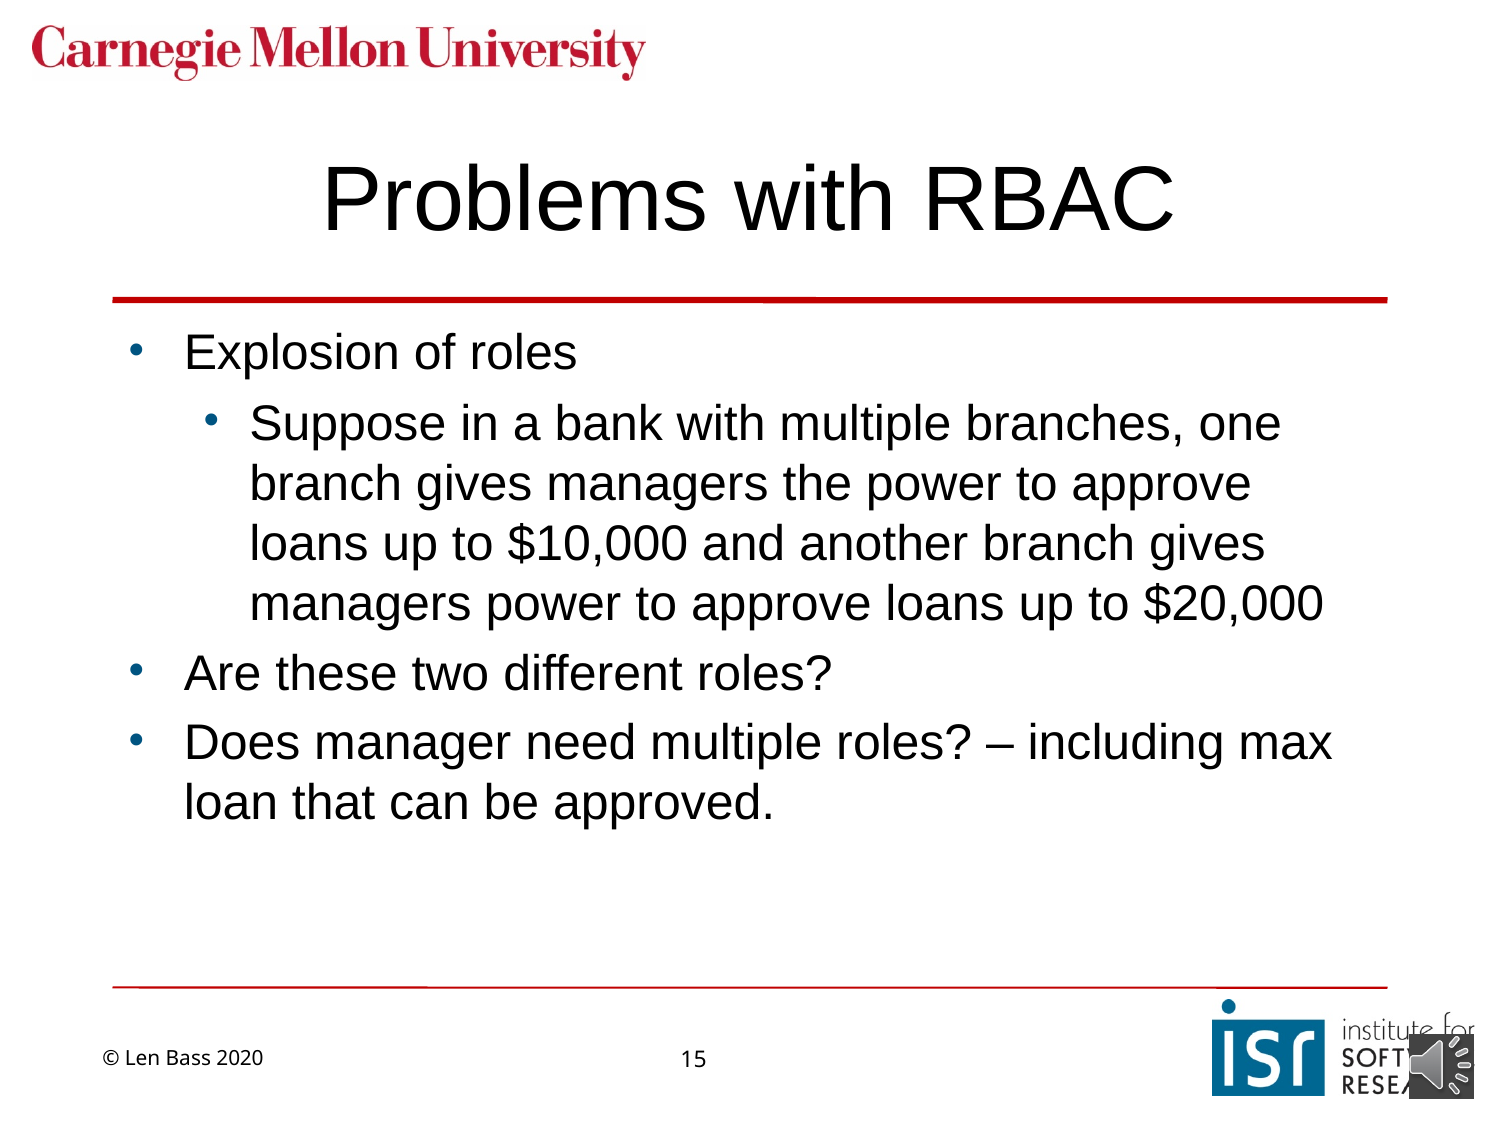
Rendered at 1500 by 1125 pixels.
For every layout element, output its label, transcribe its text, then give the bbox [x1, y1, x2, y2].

picture [32, 25, 646, 81]
title Problems with RBAC [112, 99, 1388, 288]
picture [1225, 1031, 1233, 1086]
picture [1293, 1031, 1314, 1086]
list Explosion of roles Suppose in a bank with multiple branches, one branch gives managers the power to approve loans up to $10,000 and another branch gives managers power to approve loans up to $20,000 Are these two different roles? Does manager need multiple roles? – including max loan that can be approved. [112, 312, 1388, 975]
picture [1247, 1030, 1280, 1087]
picture [1212, 999, 1476, 1101]
